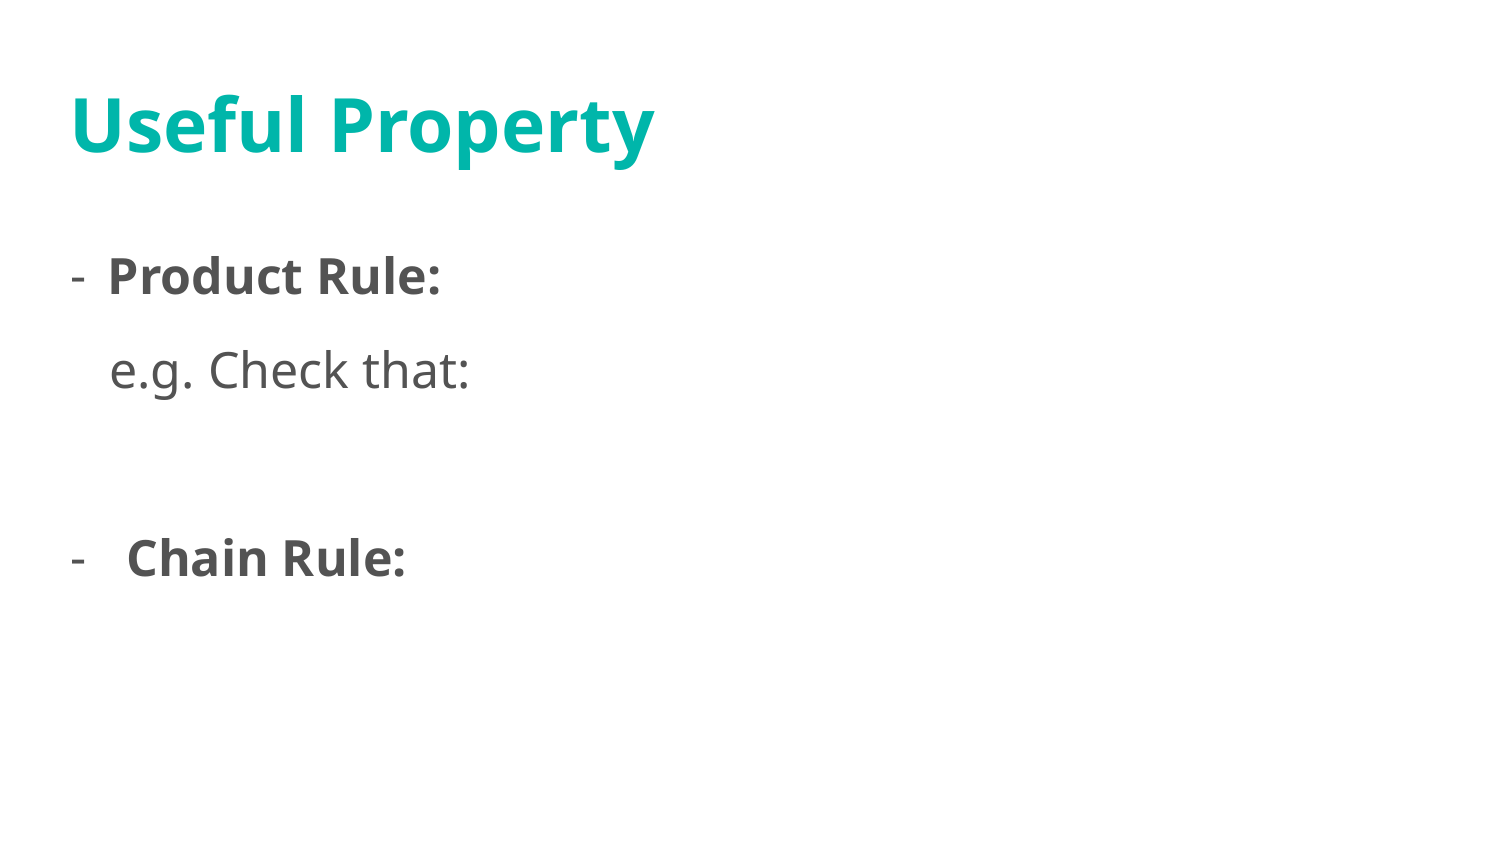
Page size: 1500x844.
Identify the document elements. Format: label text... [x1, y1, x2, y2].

title Useful Property [54, 42, 1405, 183]
